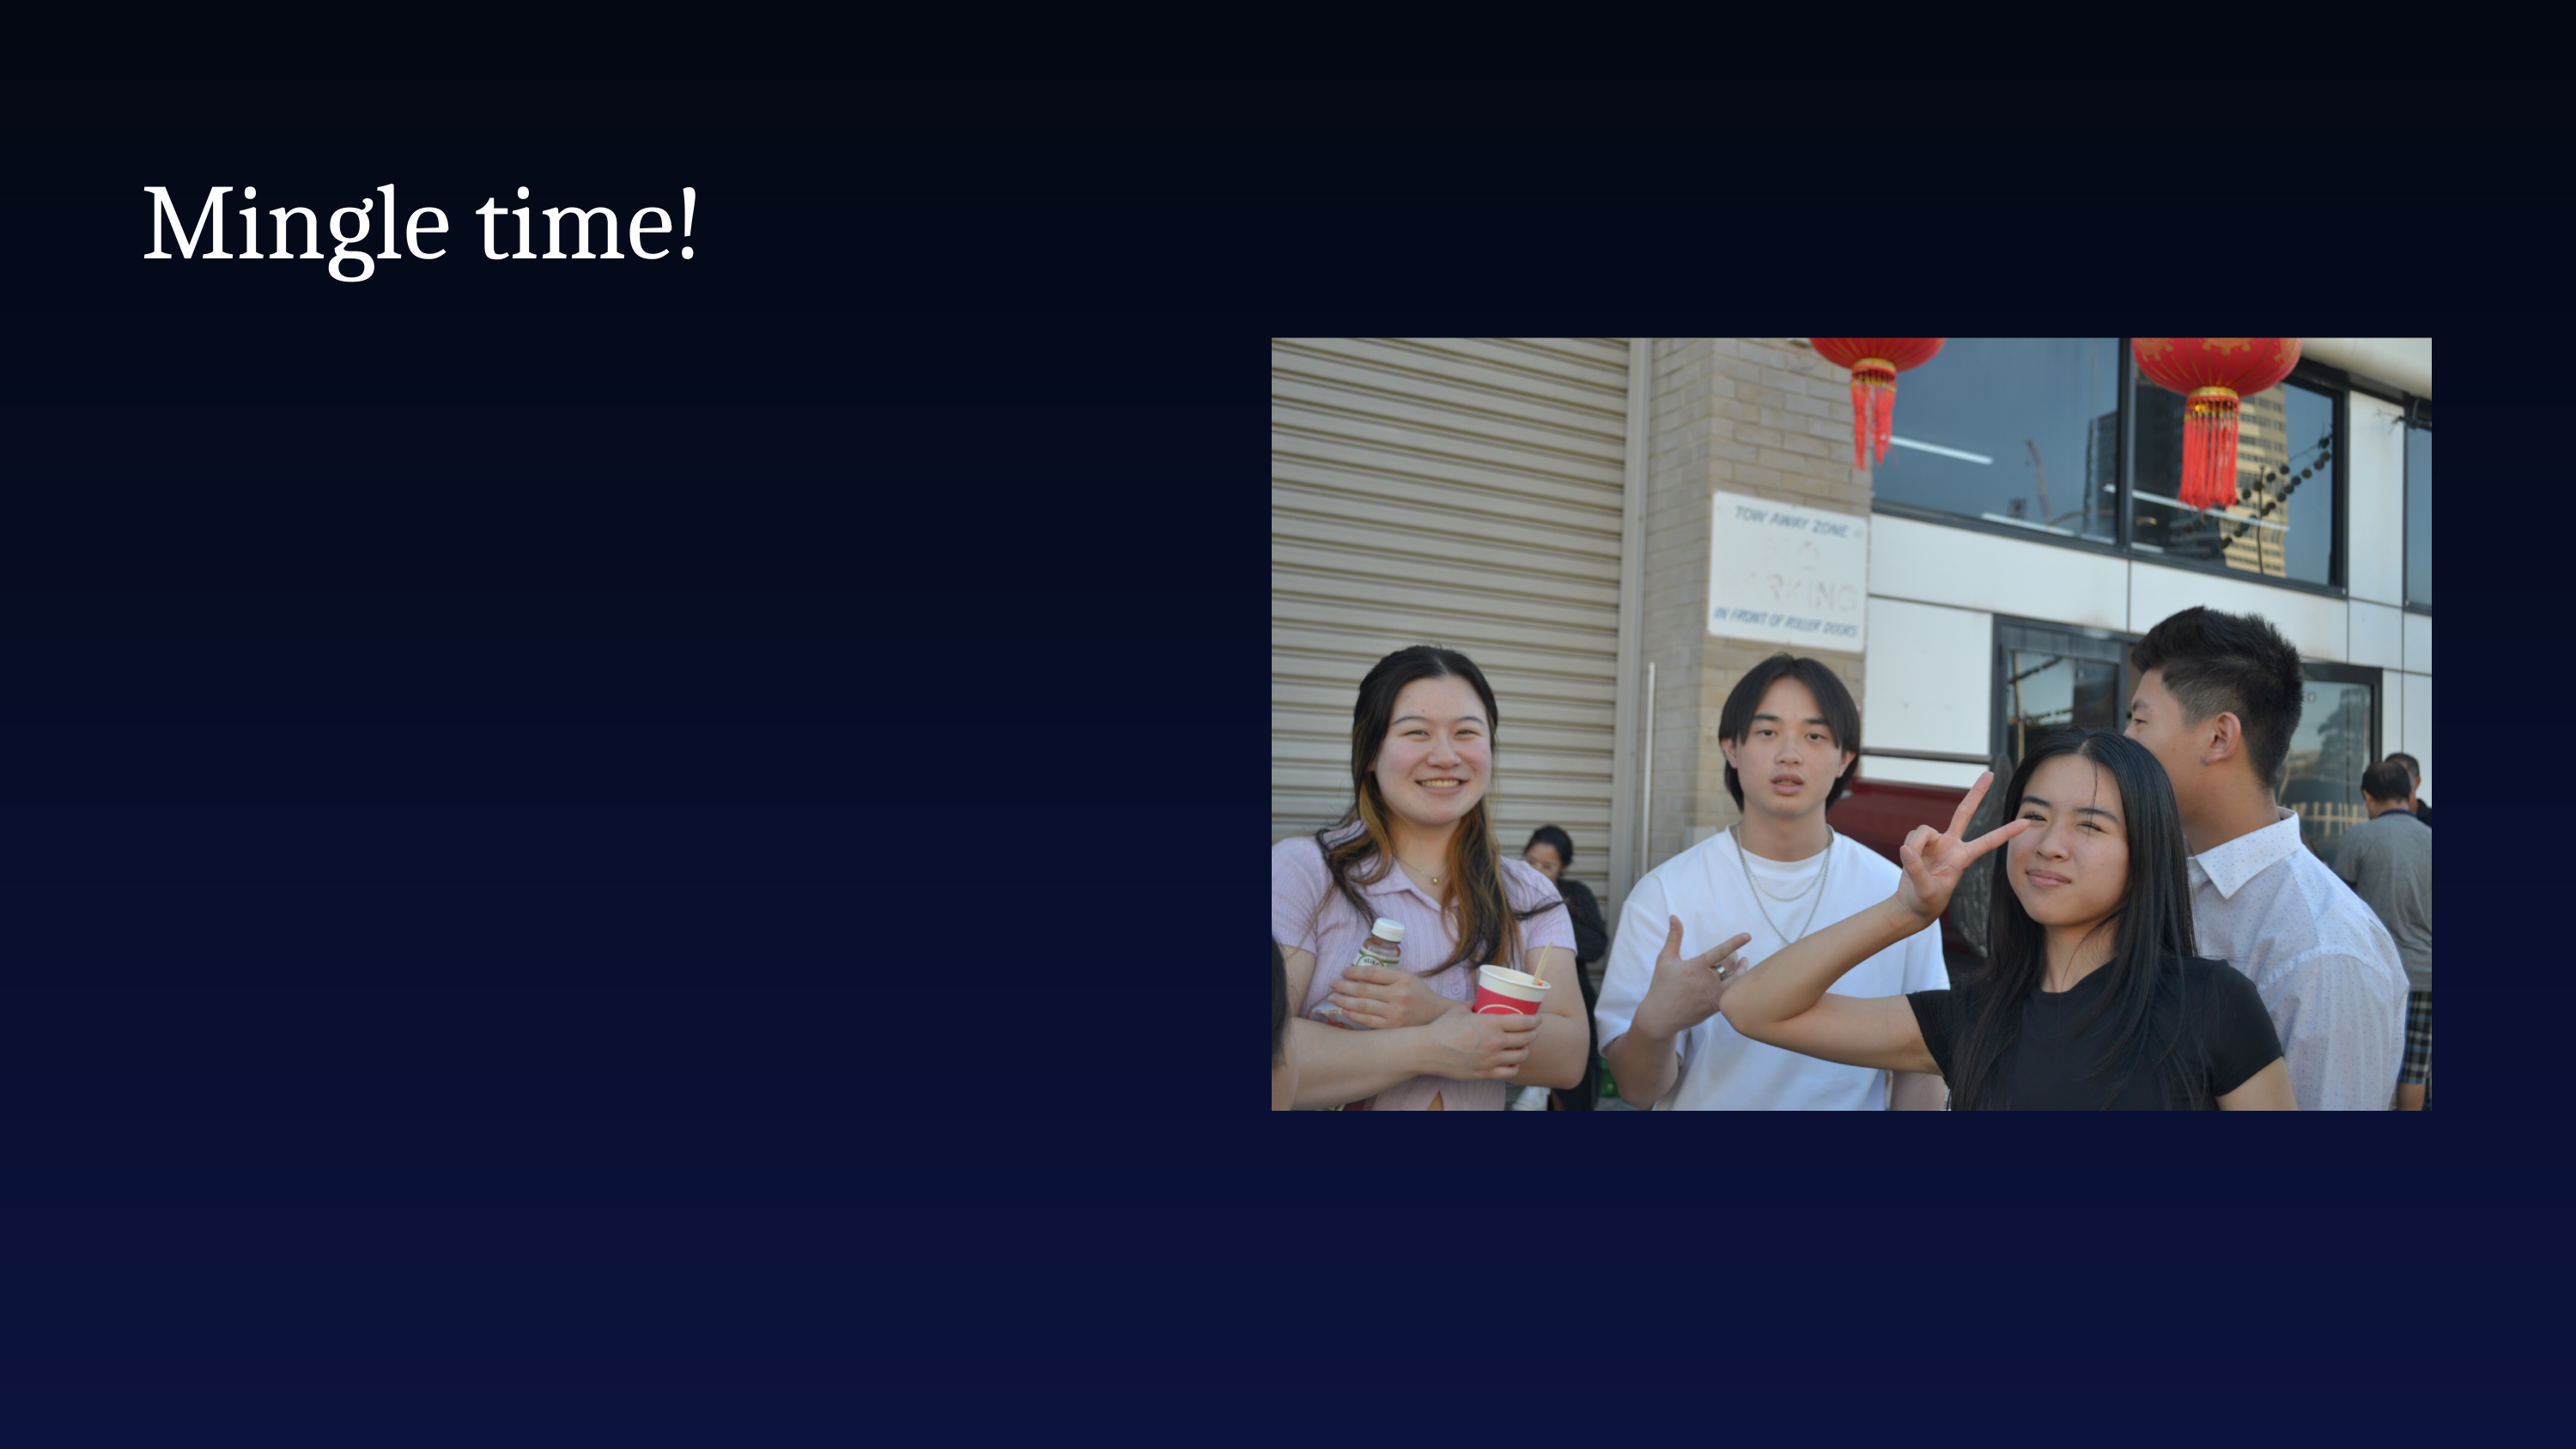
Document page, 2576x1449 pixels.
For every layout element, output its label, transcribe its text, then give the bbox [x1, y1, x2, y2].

picture [1271, 144, 2432, 1304]
text_box Mingle time! [128, 144, 1159, 287]
